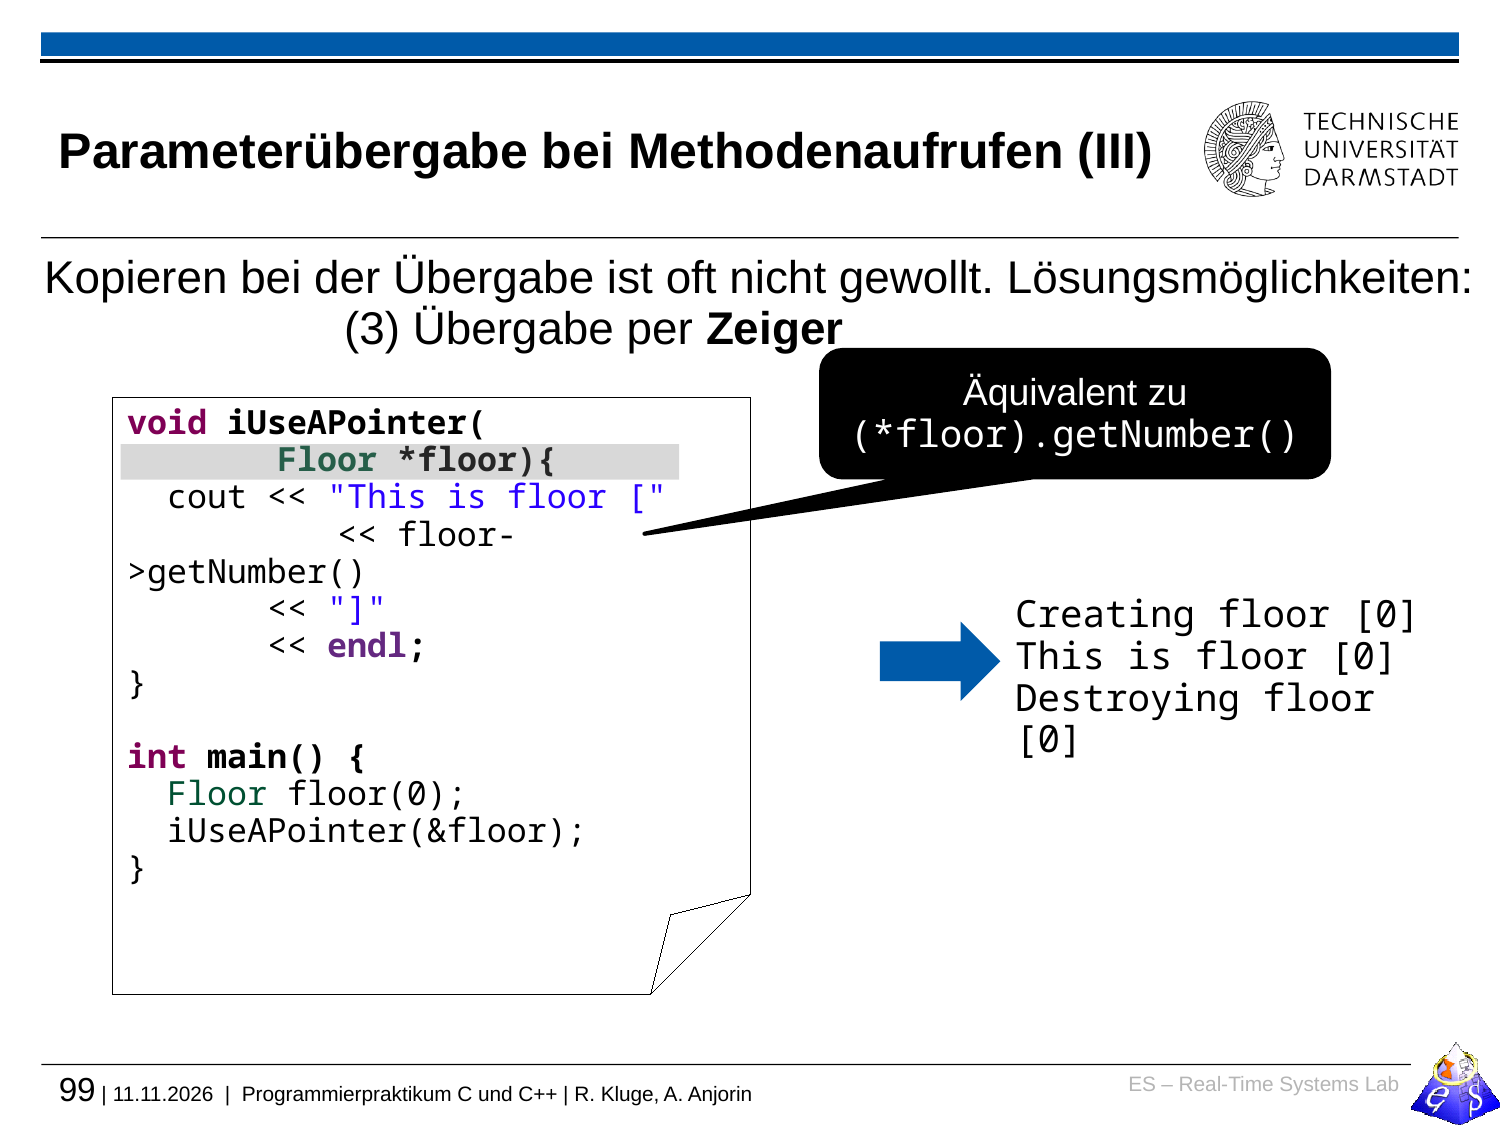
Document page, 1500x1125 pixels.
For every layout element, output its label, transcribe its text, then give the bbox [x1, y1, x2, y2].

text_box void iUseAPointer( Floor *floor){ cout << "This is floor [" << floor->getNumber() << "]" << endl; } int main() { Floor floor(0); iUseAPointer(&floor); } [112, 397, 751, 995]
picture [1411, 1041, 1500, 1125]
text_box Creating floor [0] This is floor [0] Destroying floor [0] [1000, 586, 1459, 769]
text_box [879, 621, 1000, 701]
text_box Kopieren bei der Übergabe ist oft nicht gewollt. Lösungsmöglichkeiten: (3) Übergabe per Zeiger [29, 244, 1500, 362]
picture [1187, 84, 1483, 214]
title Parameterübergabe bei Methodenaufrufen (III) [58, 80, 1187, 218]
text_box [120, 444, 680, 480]
text_box Äquivalent zu (*floor).getNumber() [642, 347, 1332, 536]
